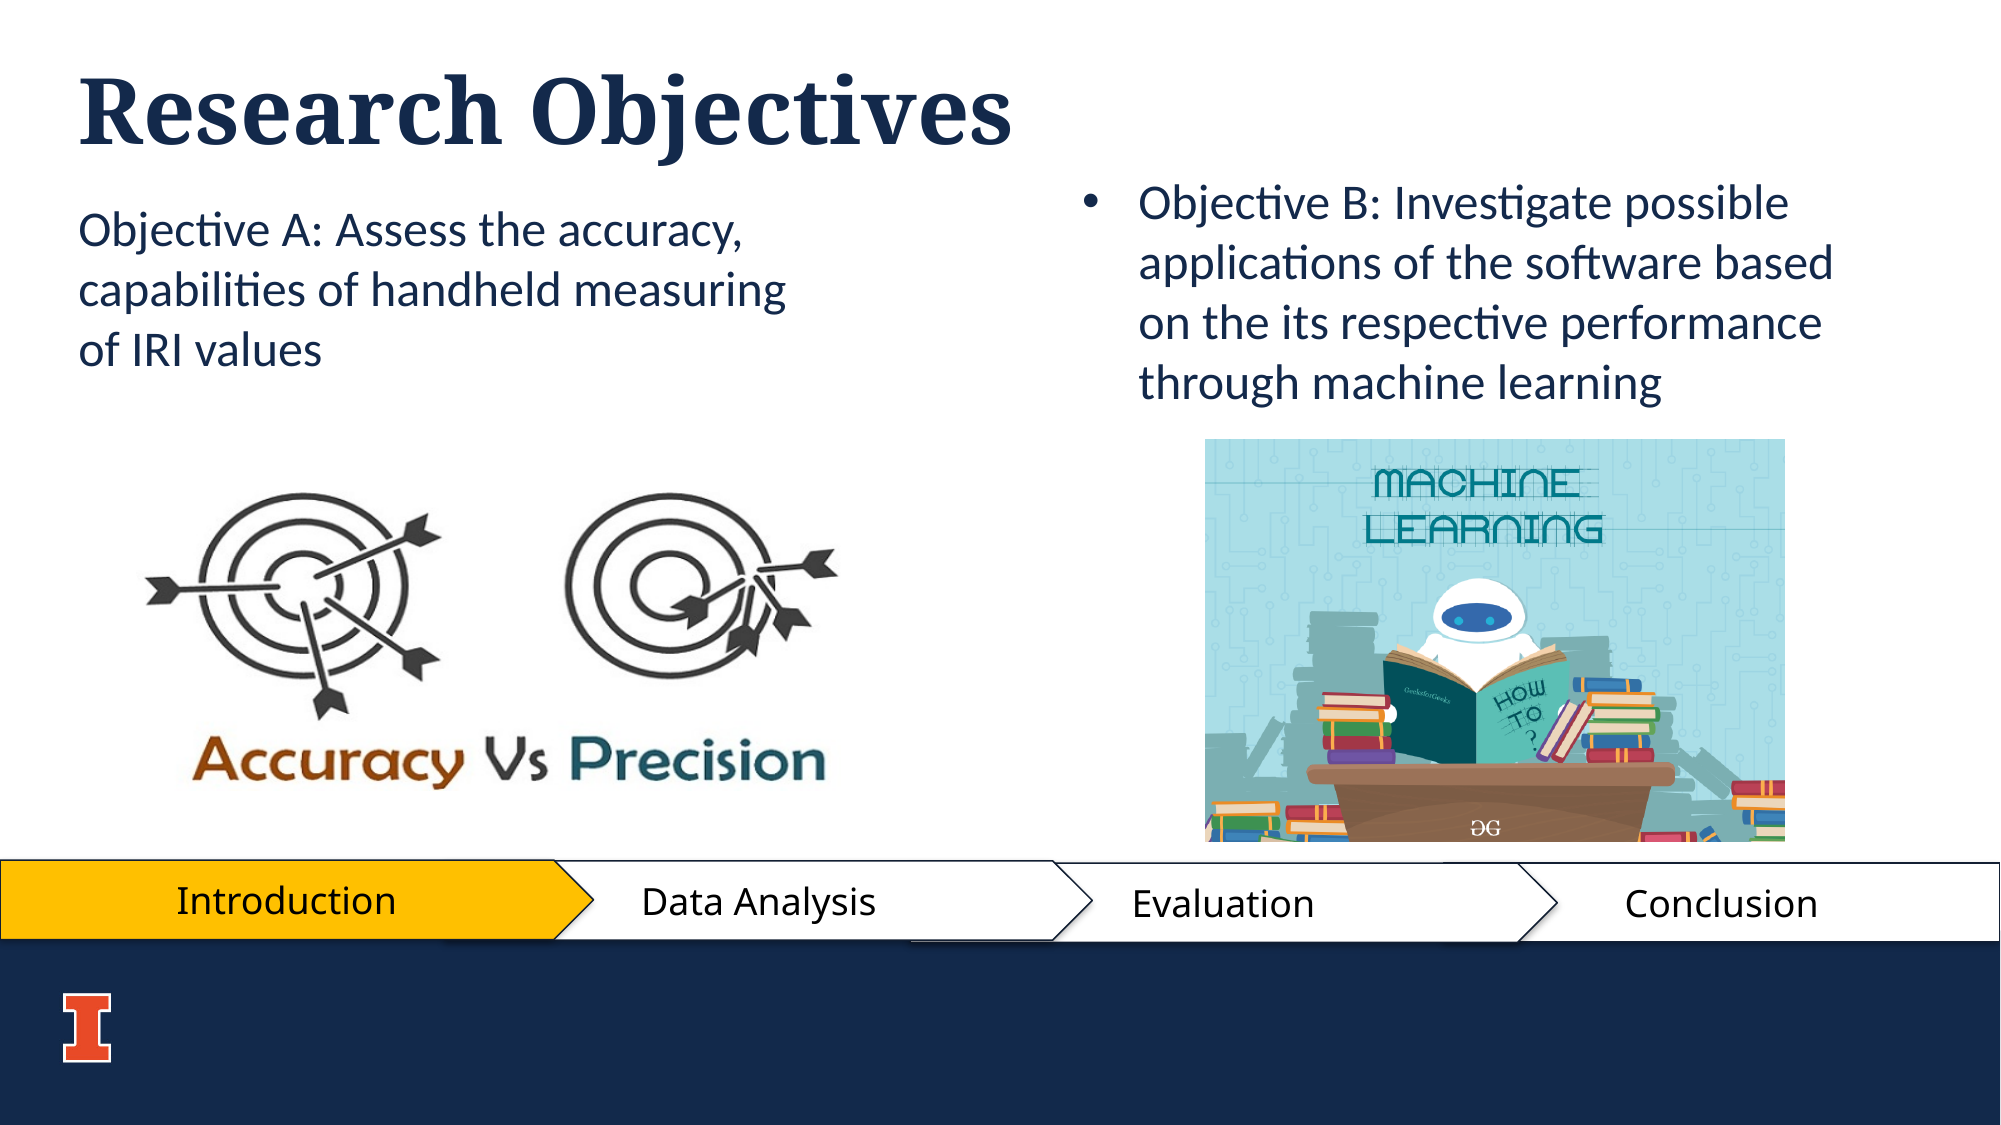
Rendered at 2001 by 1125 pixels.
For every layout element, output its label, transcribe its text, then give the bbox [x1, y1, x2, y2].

text_box Introduction [0, 859, 595, 941]
text_box Conclusion [1520, 862, 2000, 942]
picture [0, 0, 2001, 1125]
text_box Evaluation [1057, 862, 1558, 944]
list Objective A: Assess the accuracy, capabilities of handheld measuring of IRI values [63, 189, 920, 403]
title Research Objectives [63, 45, 1795, 233]
text_box Objective B: Investigate possible applications of the software based on the its respective performance through machine learning [1067, 162, 1923, 419]
text_box Data Analysis [556, 860, 1093, 941]
